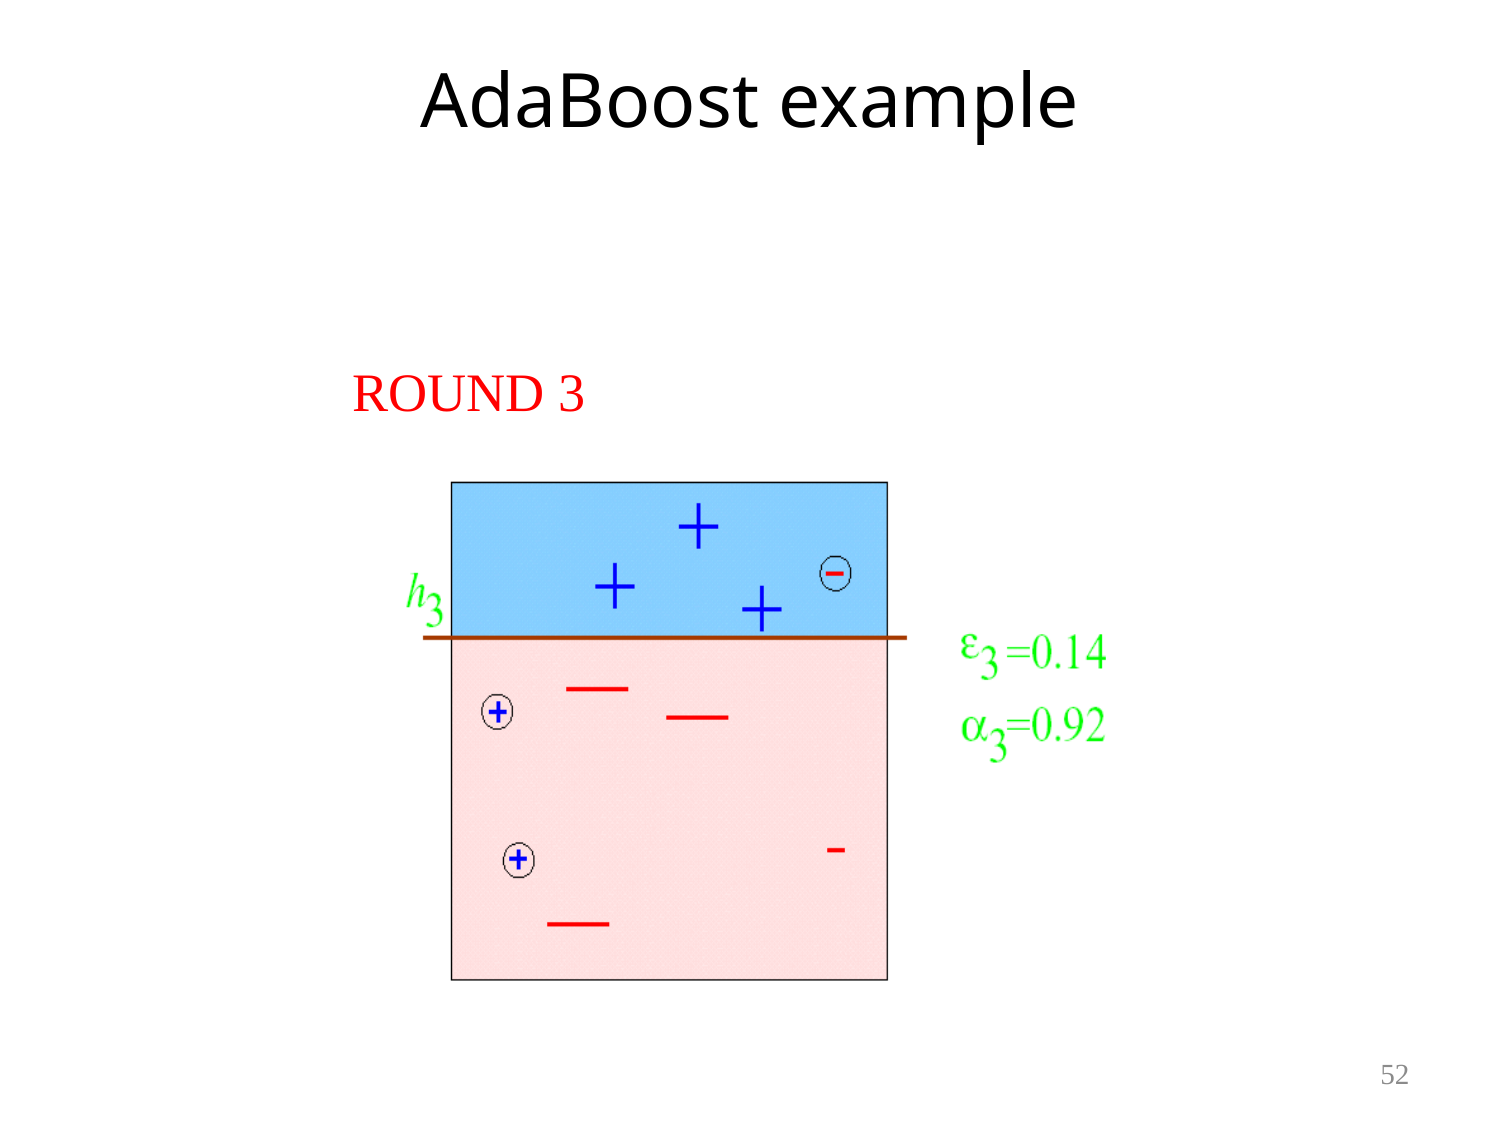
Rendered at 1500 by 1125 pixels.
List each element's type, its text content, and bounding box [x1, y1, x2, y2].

text_box ROUND 3 [337, 349, 613, 430]
slide_number 52 [1074, 1042, 1425, 1103]
title AdaBoost example [75, 45, 1425, 233]
picture [374, 462, 1126, 1026]
